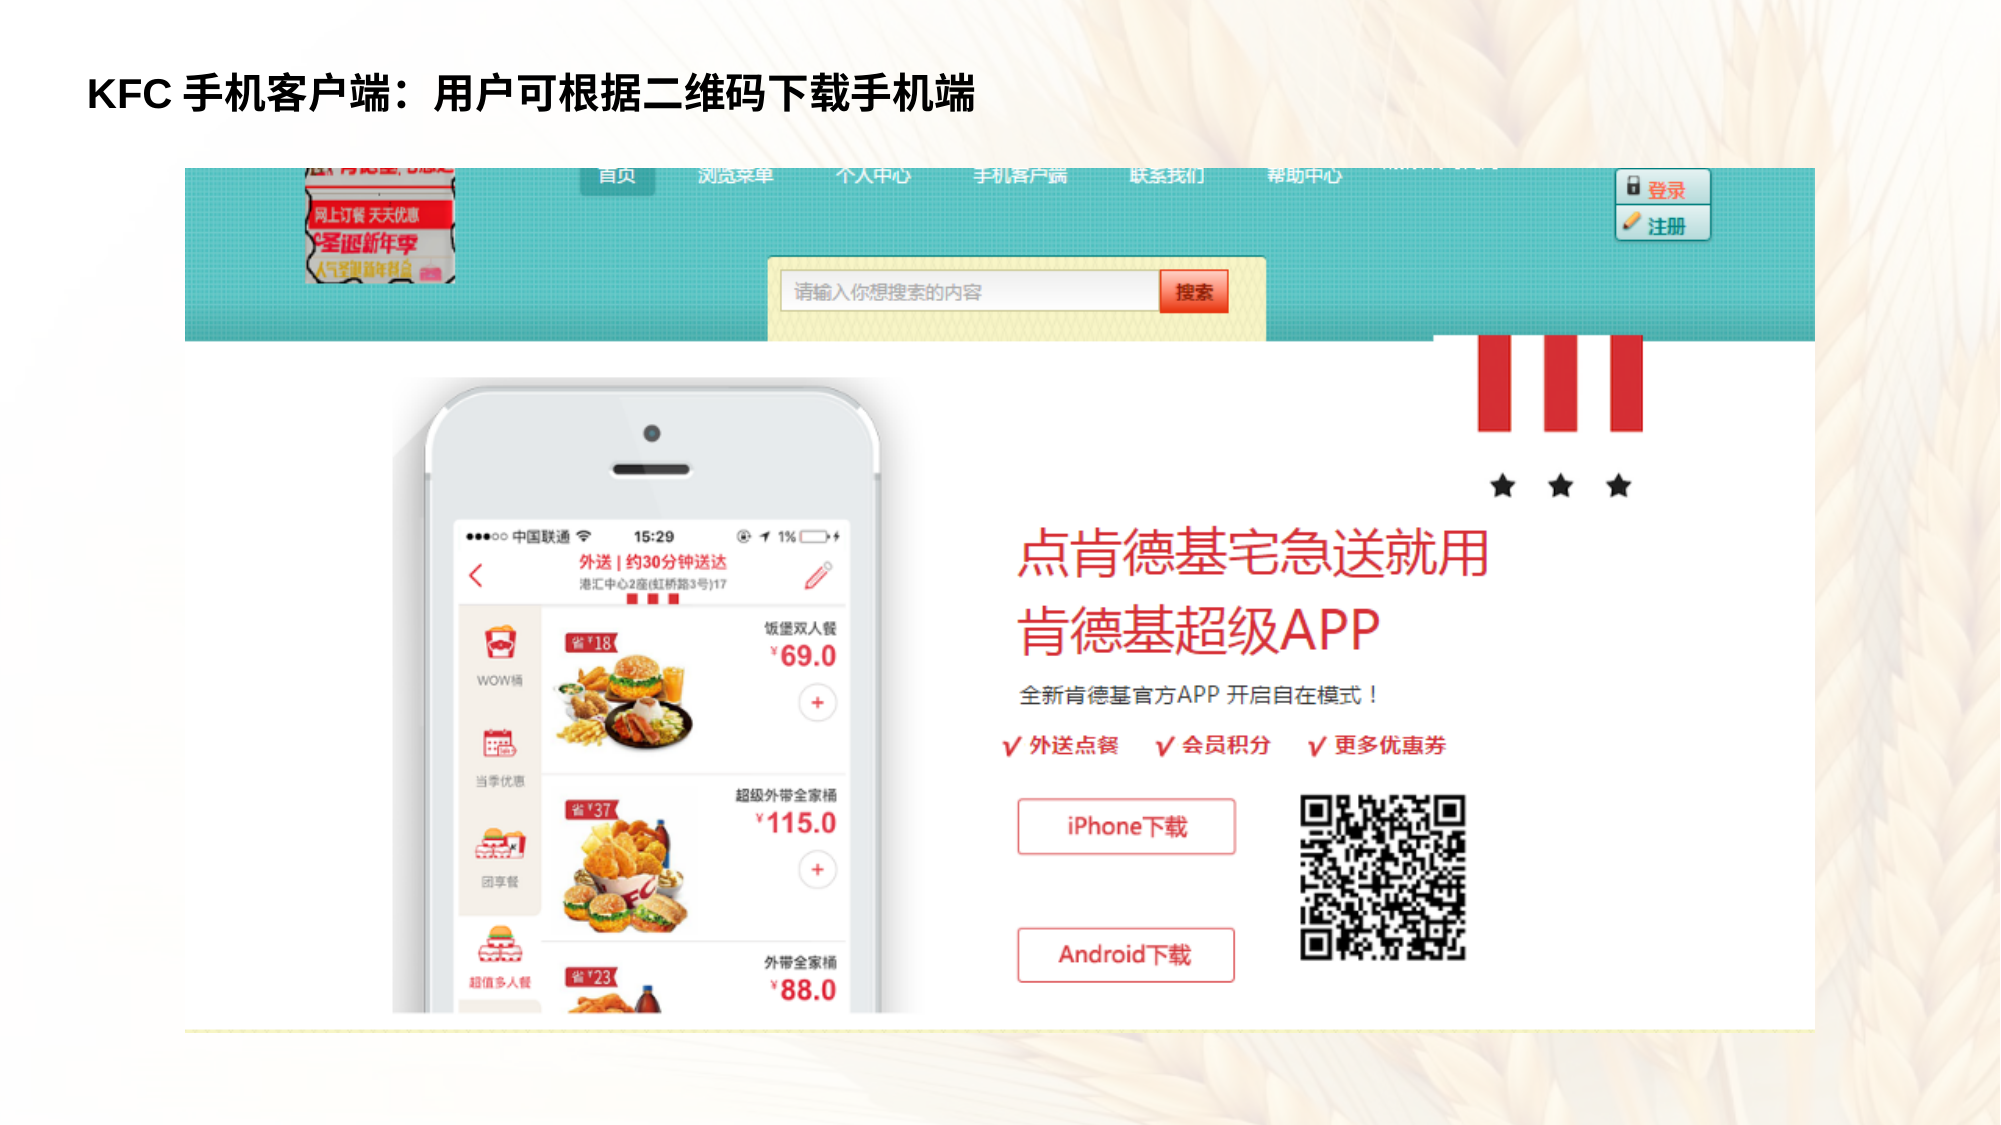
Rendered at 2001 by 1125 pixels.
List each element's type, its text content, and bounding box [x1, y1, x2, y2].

text_box KFC手机客户端：用户可根据二维码下载手机端 [71, 14, 1562, 169]
picture [185, 168, 1815, 1034]
